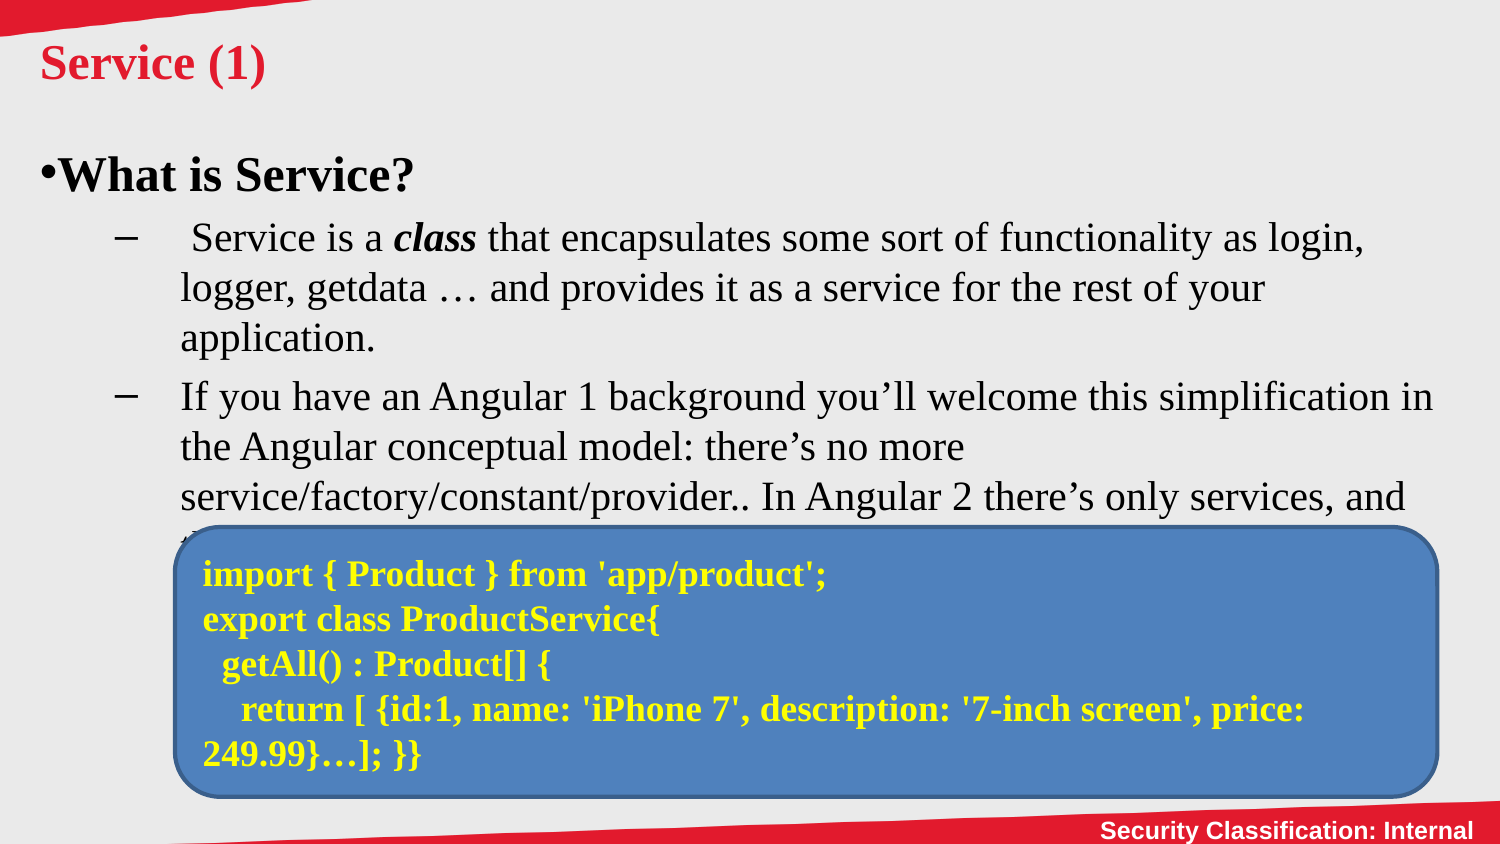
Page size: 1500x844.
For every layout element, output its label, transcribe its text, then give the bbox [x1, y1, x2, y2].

title Service (1) [24, 21, 1488, 96]
picture [0, 0, 1500, 844]
list What is Service? Service is a class that encapsulates some sort of functionality as login, logger, getdata … and provides it as a service for the rest of your application. If you have an Angular 1 background you’ll welcome this simplification in the Angular conceptual model: there’s no more service/factory/constant/provider.. In Angular 2 there’s only services, and they are just classes. [24, 134, 1488, 822]
text_box import { Product } from 'app/product'; export class ProductService{ getAll() : Product[] { return [ {id:1, name: 'iPhone 7', description: '7-inch screen', price: 249.99}…]; }} [172, 524, 1440, 799]
